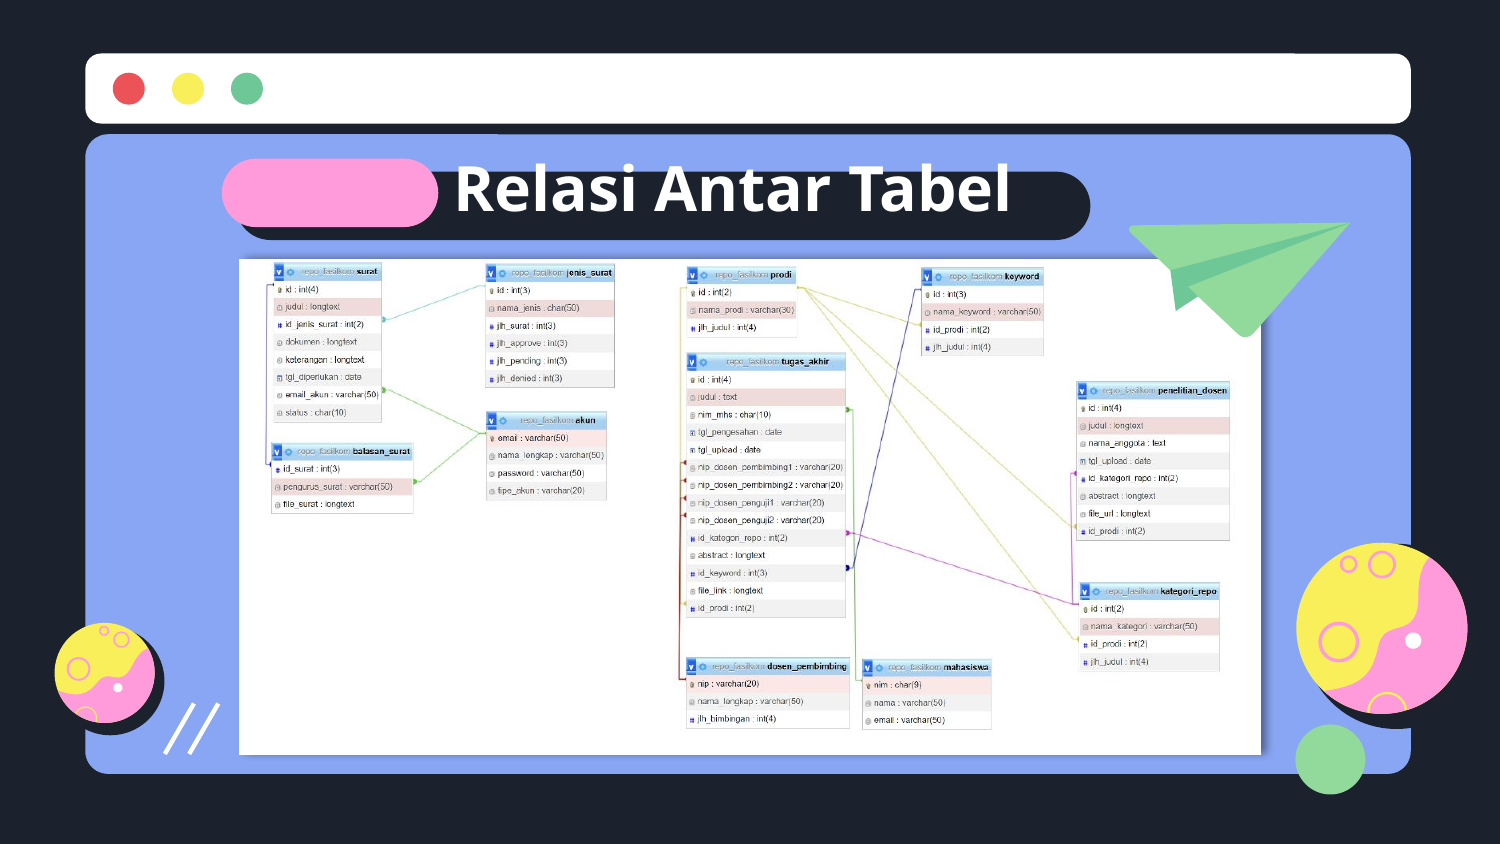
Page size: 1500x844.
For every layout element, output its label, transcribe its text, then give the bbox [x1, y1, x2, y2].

text_box [221, 158, 438, 228]
picture [238, 258, 1261, 756]
text_box [432, 171, 438, 183]
text_box [242, 203, 1076, 241]
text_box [1132, 164, 1323, 329]
title Relasi Antar Tabel [438, 139, 1091, 234]
